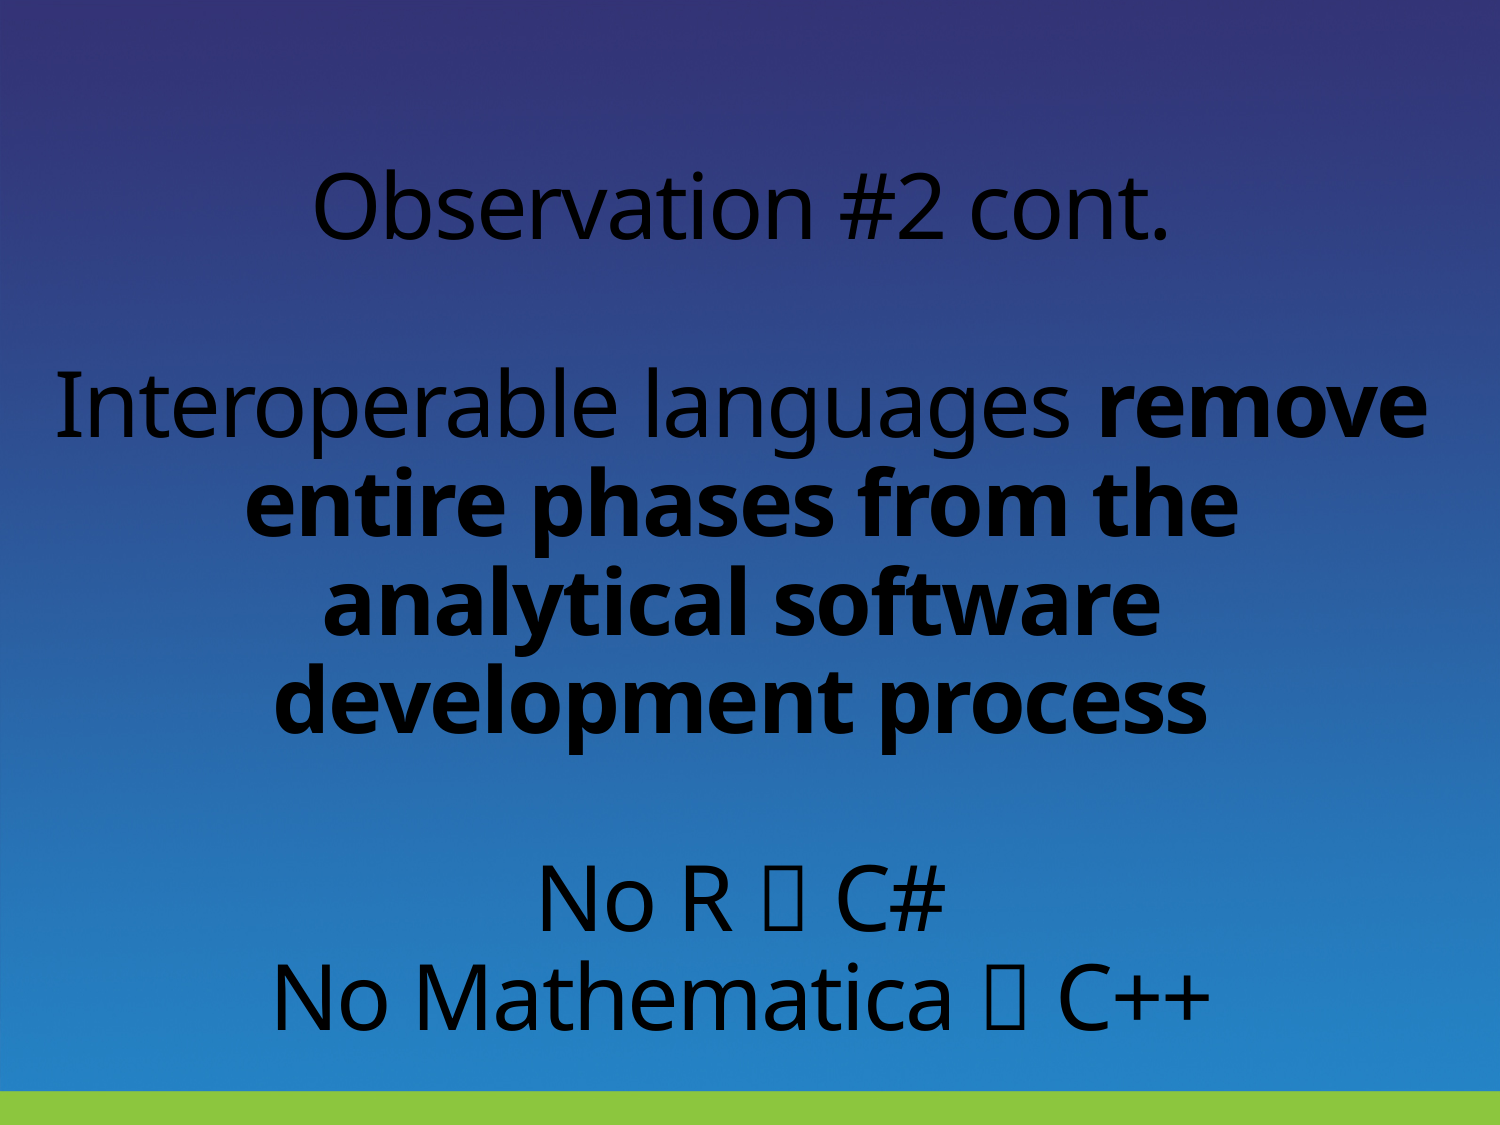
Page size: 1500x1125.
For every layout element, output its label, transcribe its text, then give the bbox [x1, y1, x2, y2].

title Observation #2 cont. Interoperable languages remove entire phases from the analytical software development process No R  C# No Mathematica  C++ [54, 160, 1430, 1060]
picture [0, 0, 1500, 1125]
